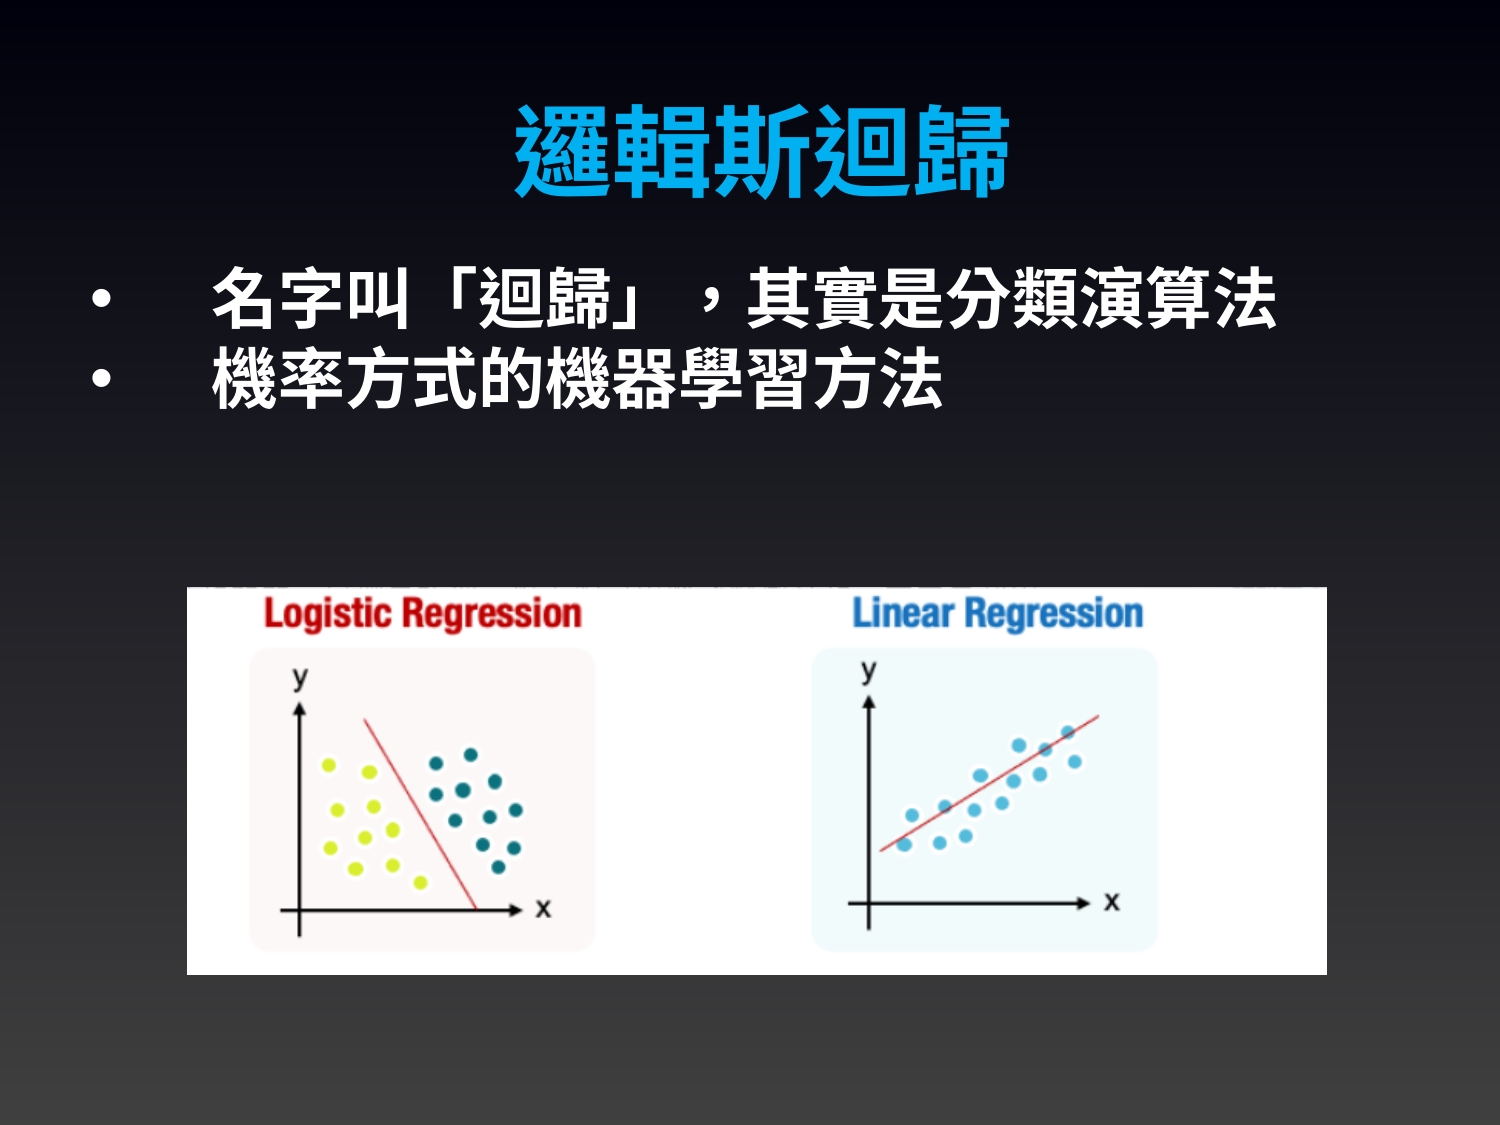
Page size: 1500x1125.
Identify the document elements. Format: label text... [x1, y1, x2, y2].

text_box 名字叫「迴歸」，其實是分類演算法 機率方式的機器學習方法 [75, 249, 1450, 425]
text_box 邏輯斯迴歸 [162, 62, 1363, 225]
picture [187, 587, 1328, 976]
